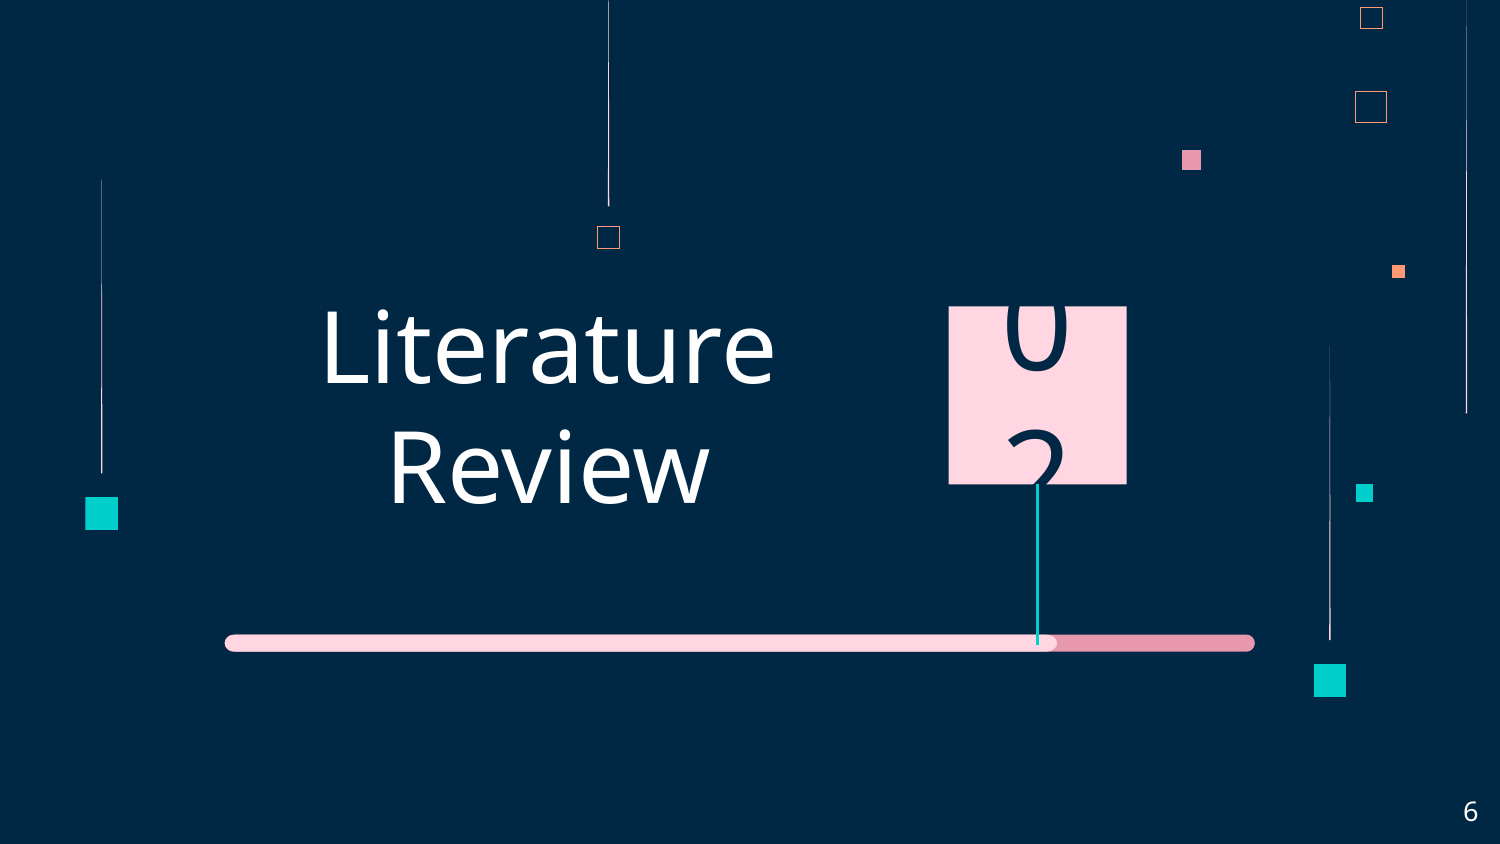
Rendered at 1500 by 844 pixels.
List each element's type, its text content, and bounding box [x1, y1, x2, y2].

text_box [224, 634, 1058, 652]
text_box [948, 306, 1127, 485]
title 02 [957, 348, 1119, 443]
title Literature Review [257, 252, 839, 539]
slide_number 6 [1403, 779, 1494, 844]
text_box [1049, 634, 1255, 652]
